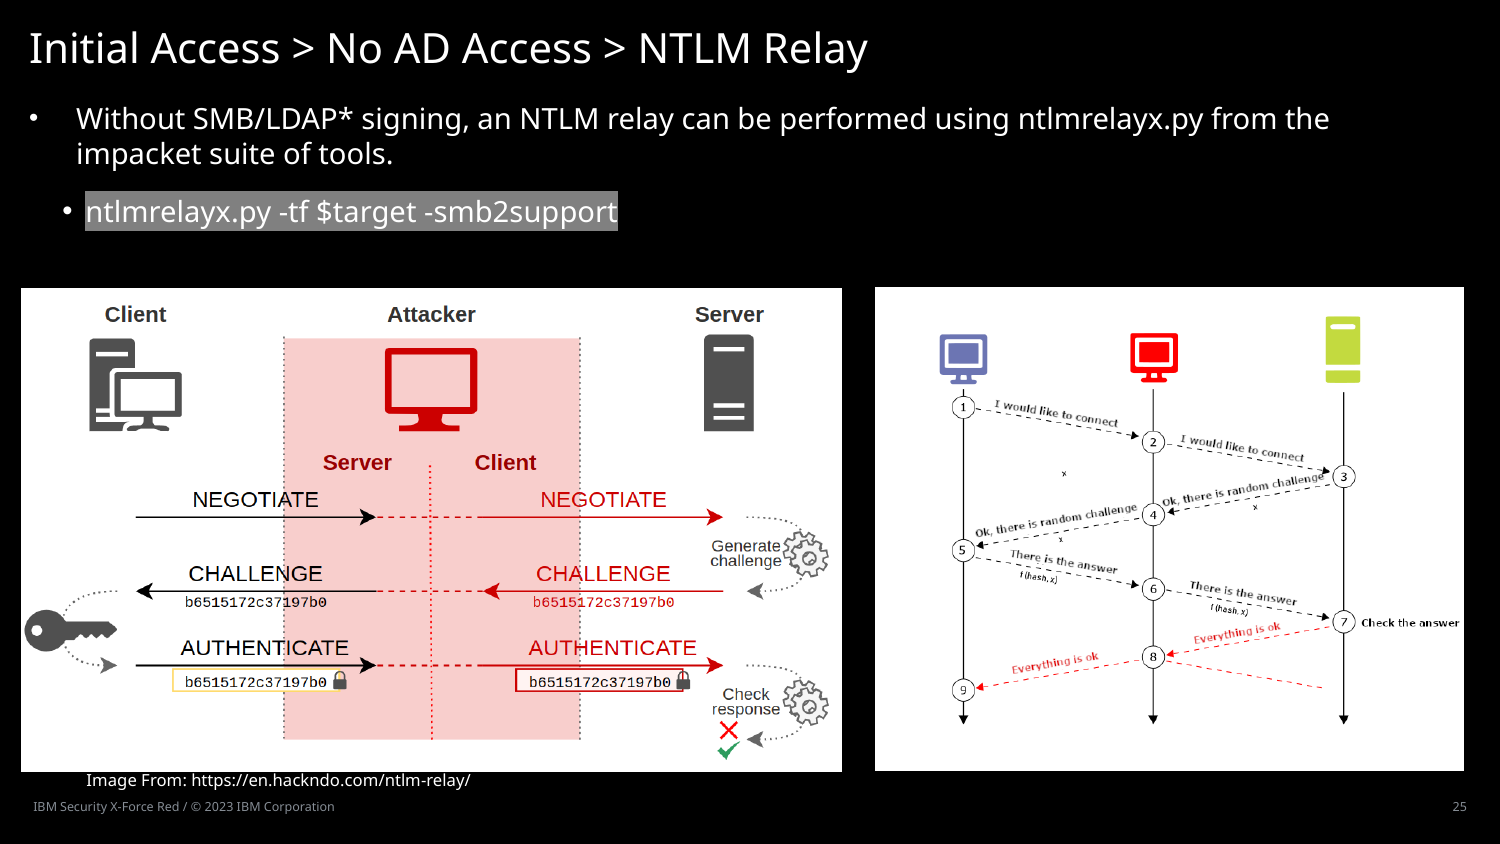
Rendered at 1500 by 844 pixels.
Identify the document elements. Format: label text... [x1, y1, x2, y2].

list Without SMB/LDAP* signing, an NTLM relay can be performed using ntlmrelayx.py from the impacket suite of tools. ntlmrelayx.py -tf $target -smb2support [29, 100, 1437, 637]
footer IBM Security X-Force Red / © 2023 IBM Corporation [33, 793, 716, 821]
picture [875, 287, 1465, 771]
picture [21, 288, 843, 772]
slide_number 25 [1369, 793, 1467, 821]
title Initial Access > No AD Access > NTLM Relay [29, 27, 1370, 76]
text_box Image From: https://en.hackndo.com/ntlm-relay/ [71, 780, 547, 798]
